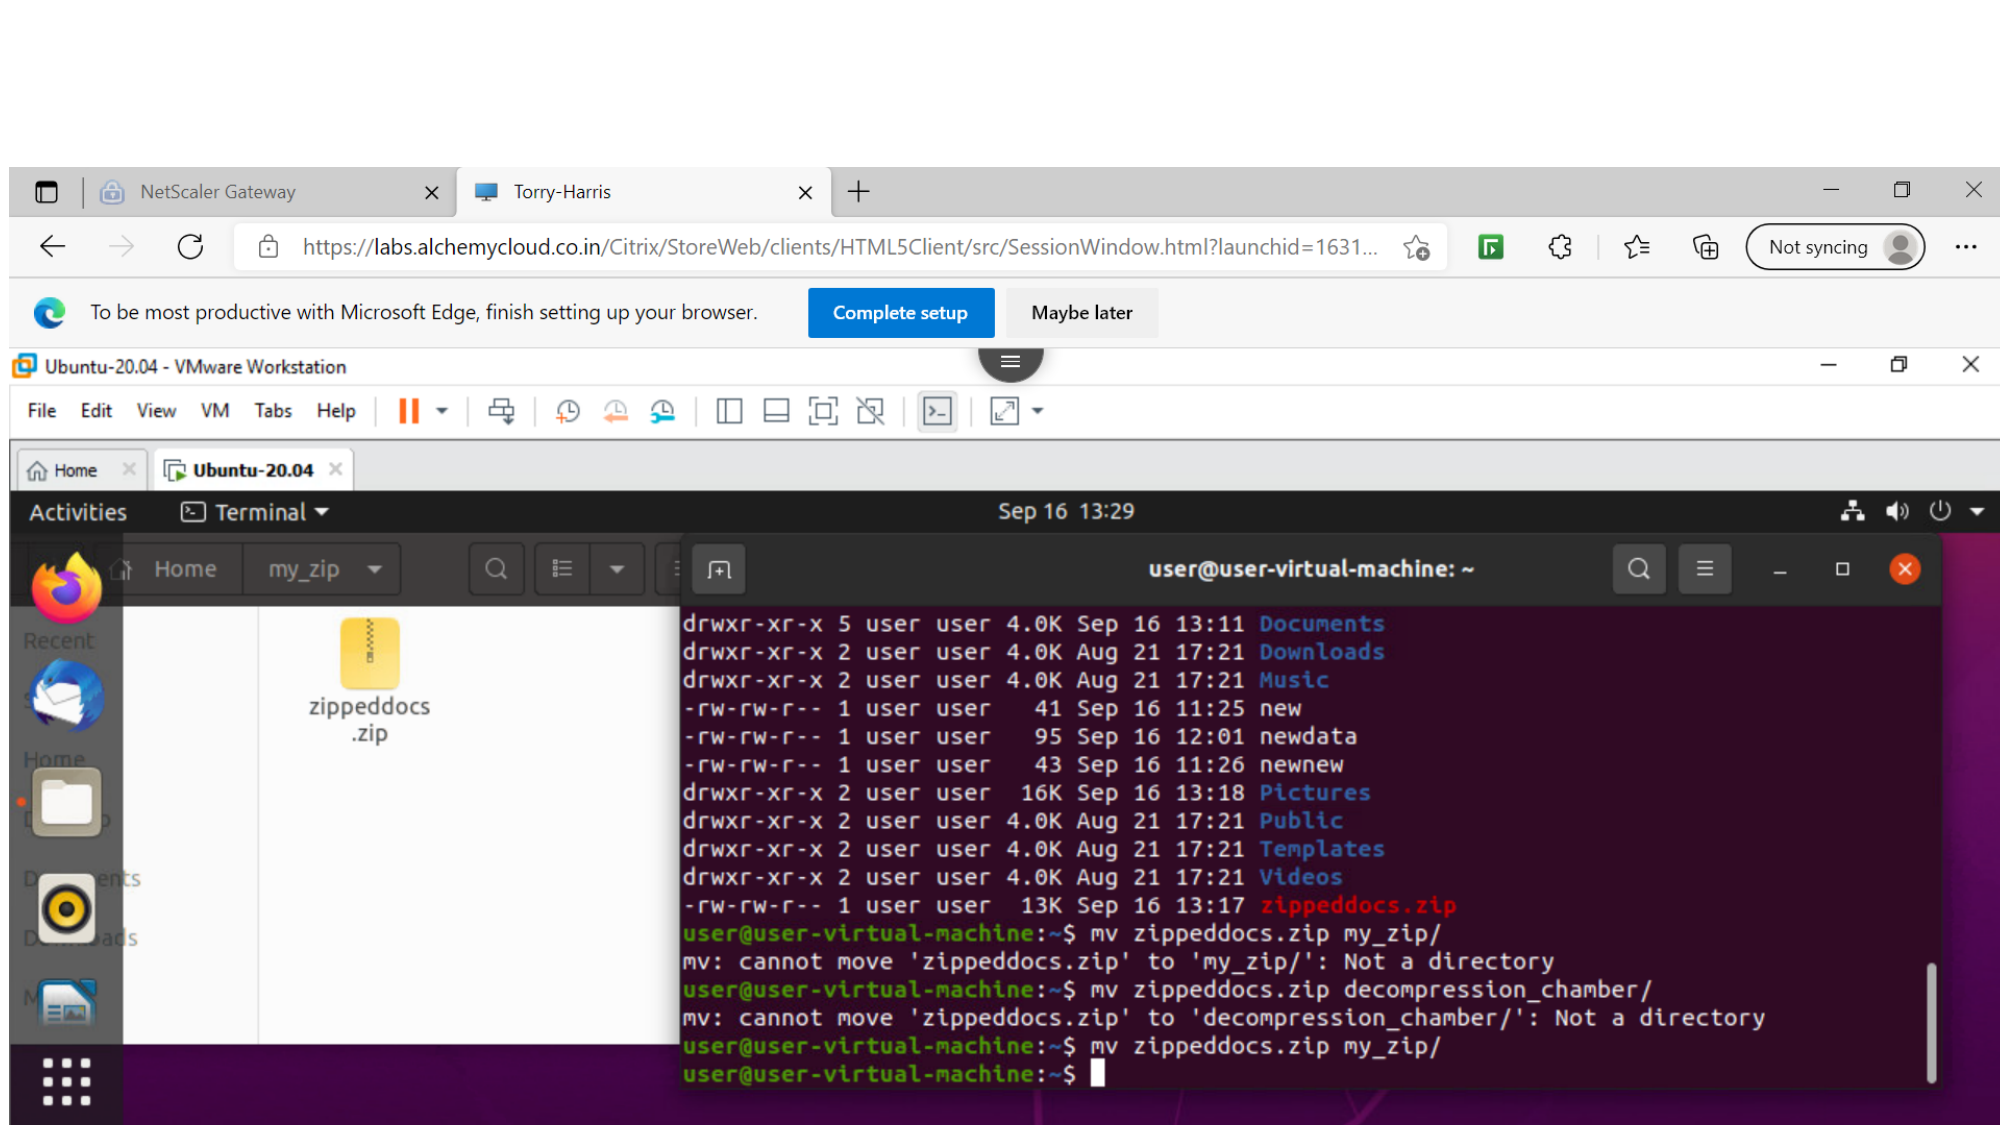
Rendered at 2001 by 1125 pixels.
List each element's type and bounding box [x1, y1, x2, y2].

picture [9, 167, 2000, 1125]
